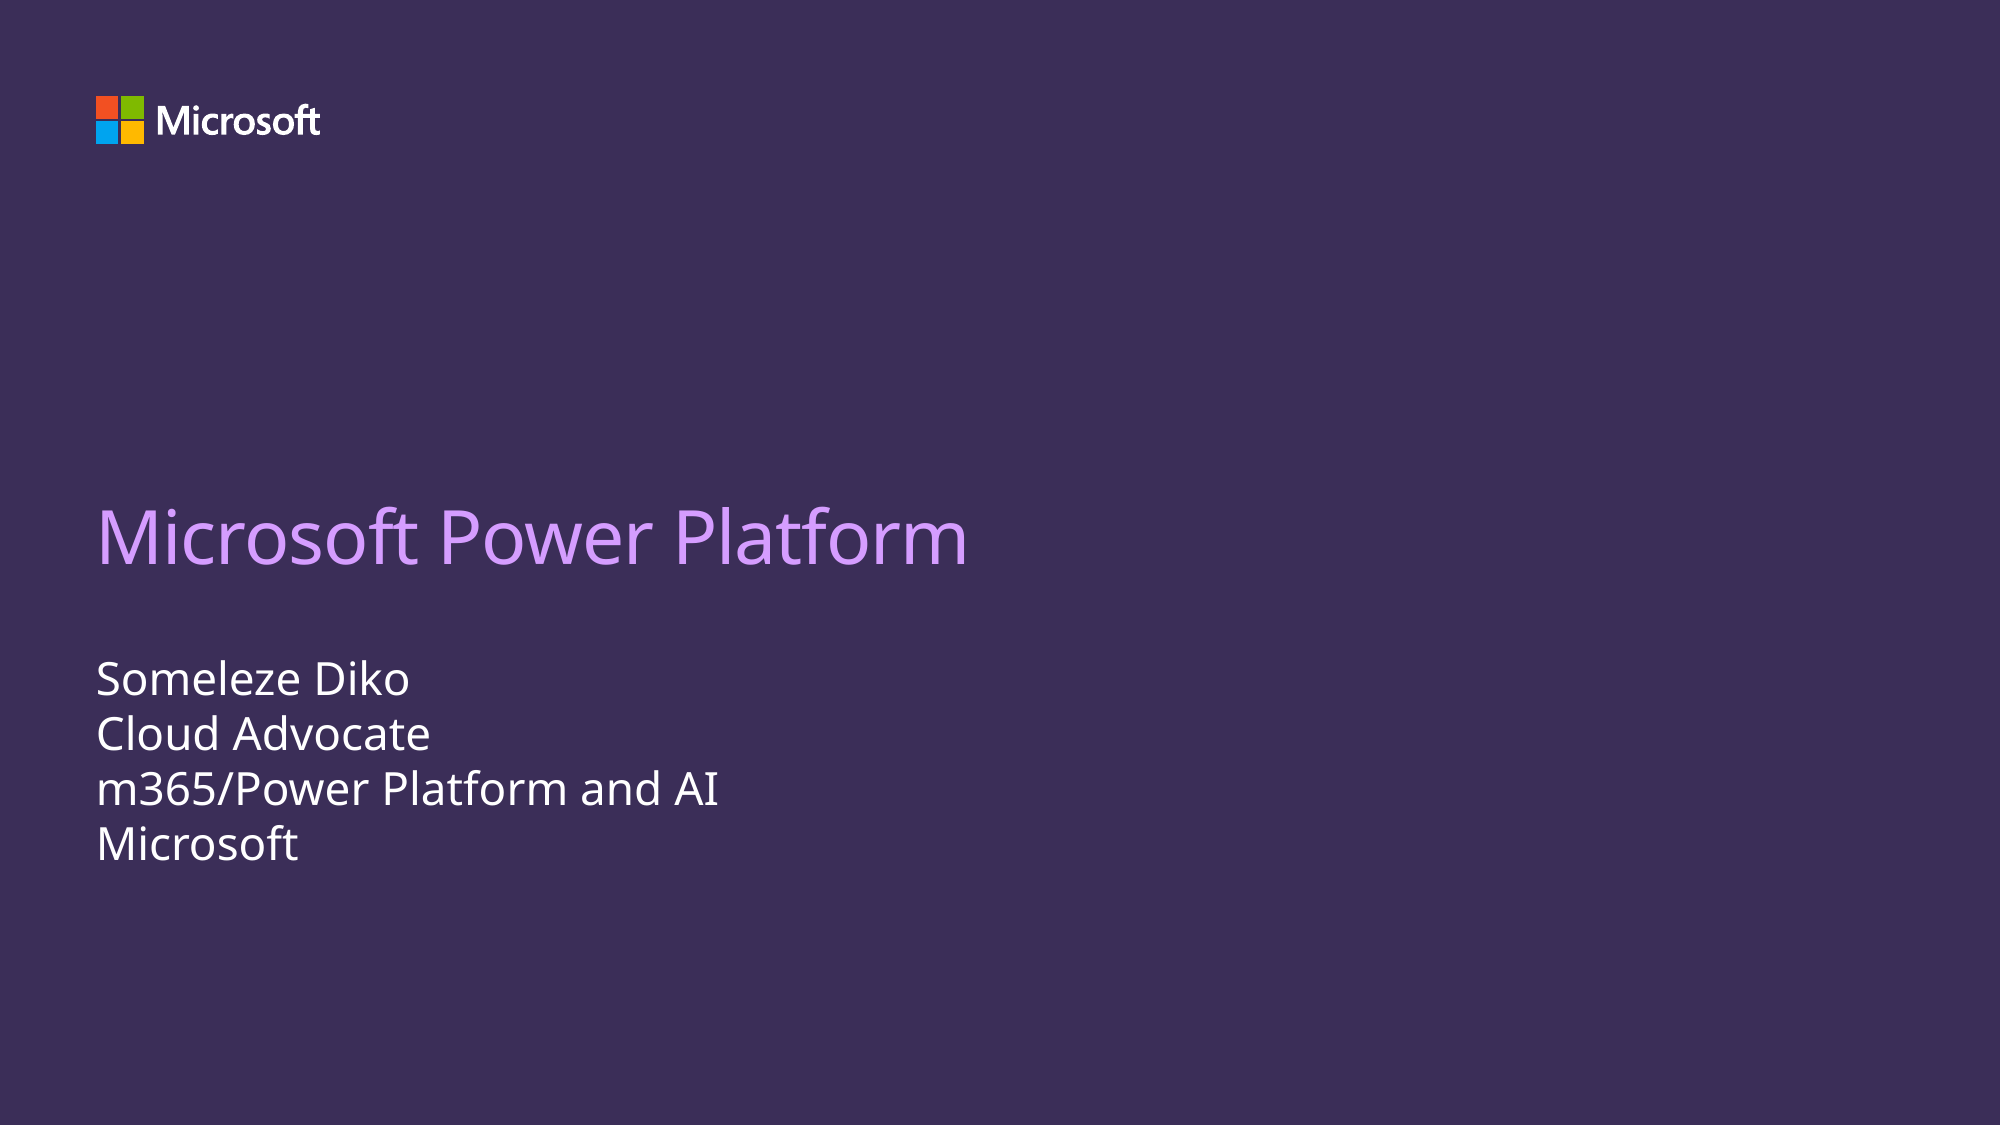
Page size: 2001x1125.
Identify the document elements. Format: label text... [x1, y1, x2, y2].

title Microsoft Power Platform [95, 488, 1596, 580]
list Someleze Diko Cloud Advocate m365/Power Platform and AI Microsoft [95, 650, 1596, 1125]
